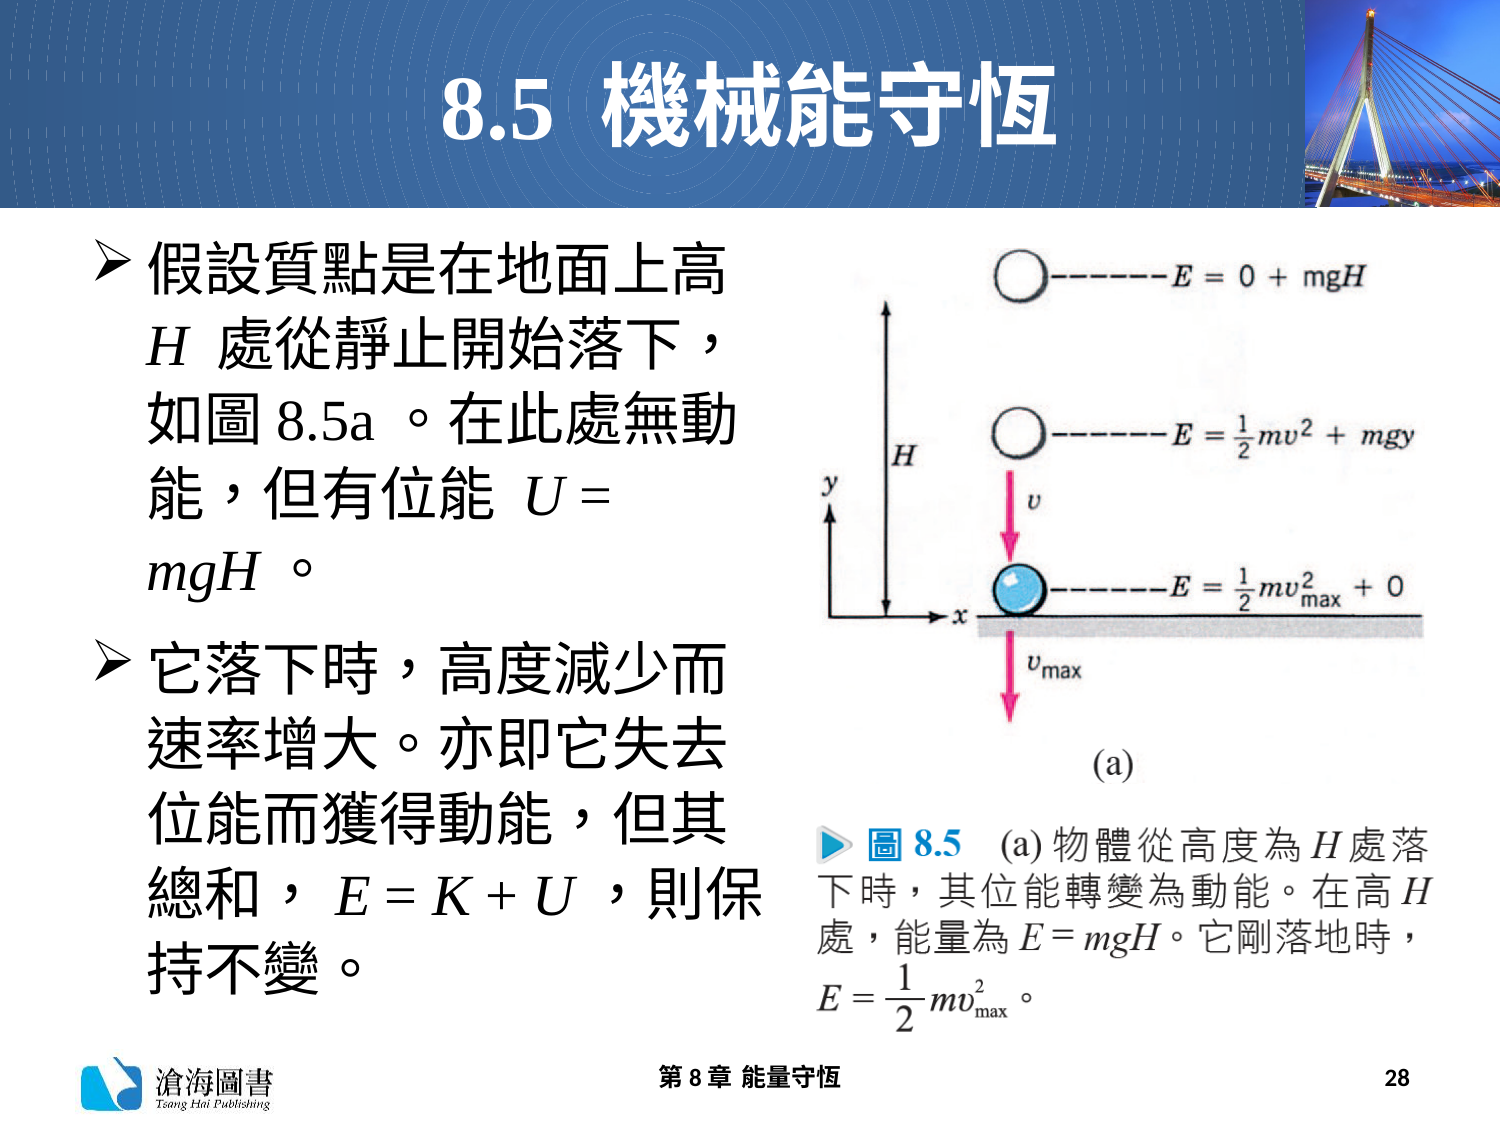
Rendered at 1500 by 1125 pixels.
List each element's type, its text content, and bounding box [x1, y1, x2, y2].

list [808, 243, 1426, 785]
picture [75, 1049, 274, 1118]
picture [808, 806, 1459, 1042]
title 8.5 機械能守恆 [75, 21, 1425, 185]
picture [1305, 0, 1500, 207]
list 假設質點是在地面上高 H 處從靜止開始落下，如圖8.5a。在此處無動能，但有位能 U = mgH。 它落下時，高度減少而速率增大。亦即它失去位能而獲得動能，但其總和，E = K + U，則保持不變。 [75, 219, 786, 1047]
footer 第8章 能量守恆 [512, 1046, 988, 1107]
slide_number 28 [1074, 1049, 1425, 1107]
